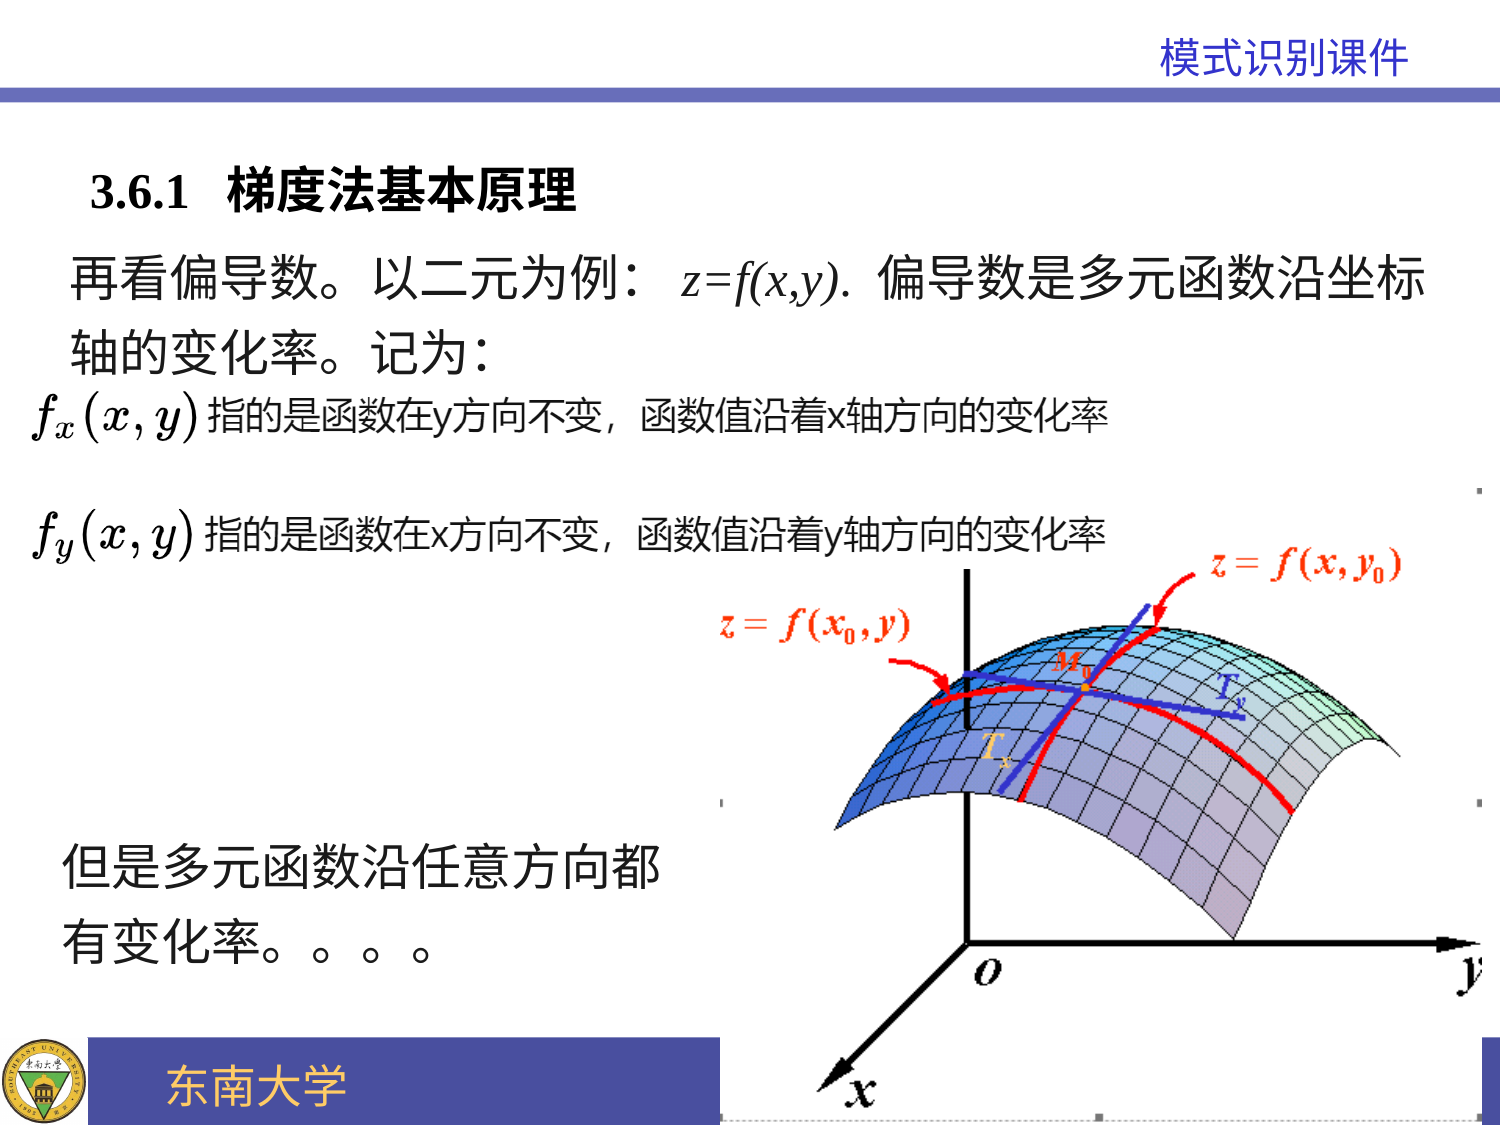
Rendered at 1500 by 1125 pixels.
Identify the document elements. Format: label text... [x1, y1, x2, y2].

text_box 3.6.1 梯度法基本原理 [0, 151, 769, 226]
picture [8, 387, 1482, 1125]
picture [0, 1038, 88, 1125]
text_box 但是多元函数沿任意方向都有变化率。。。。 [47, 812, 700, 978]
text_box 再看偏导数。以二元为例：z=f(x,y). 偏导数是多元函数沿坐标轴的变化率。记为： [54, 223, 1482, 389]
